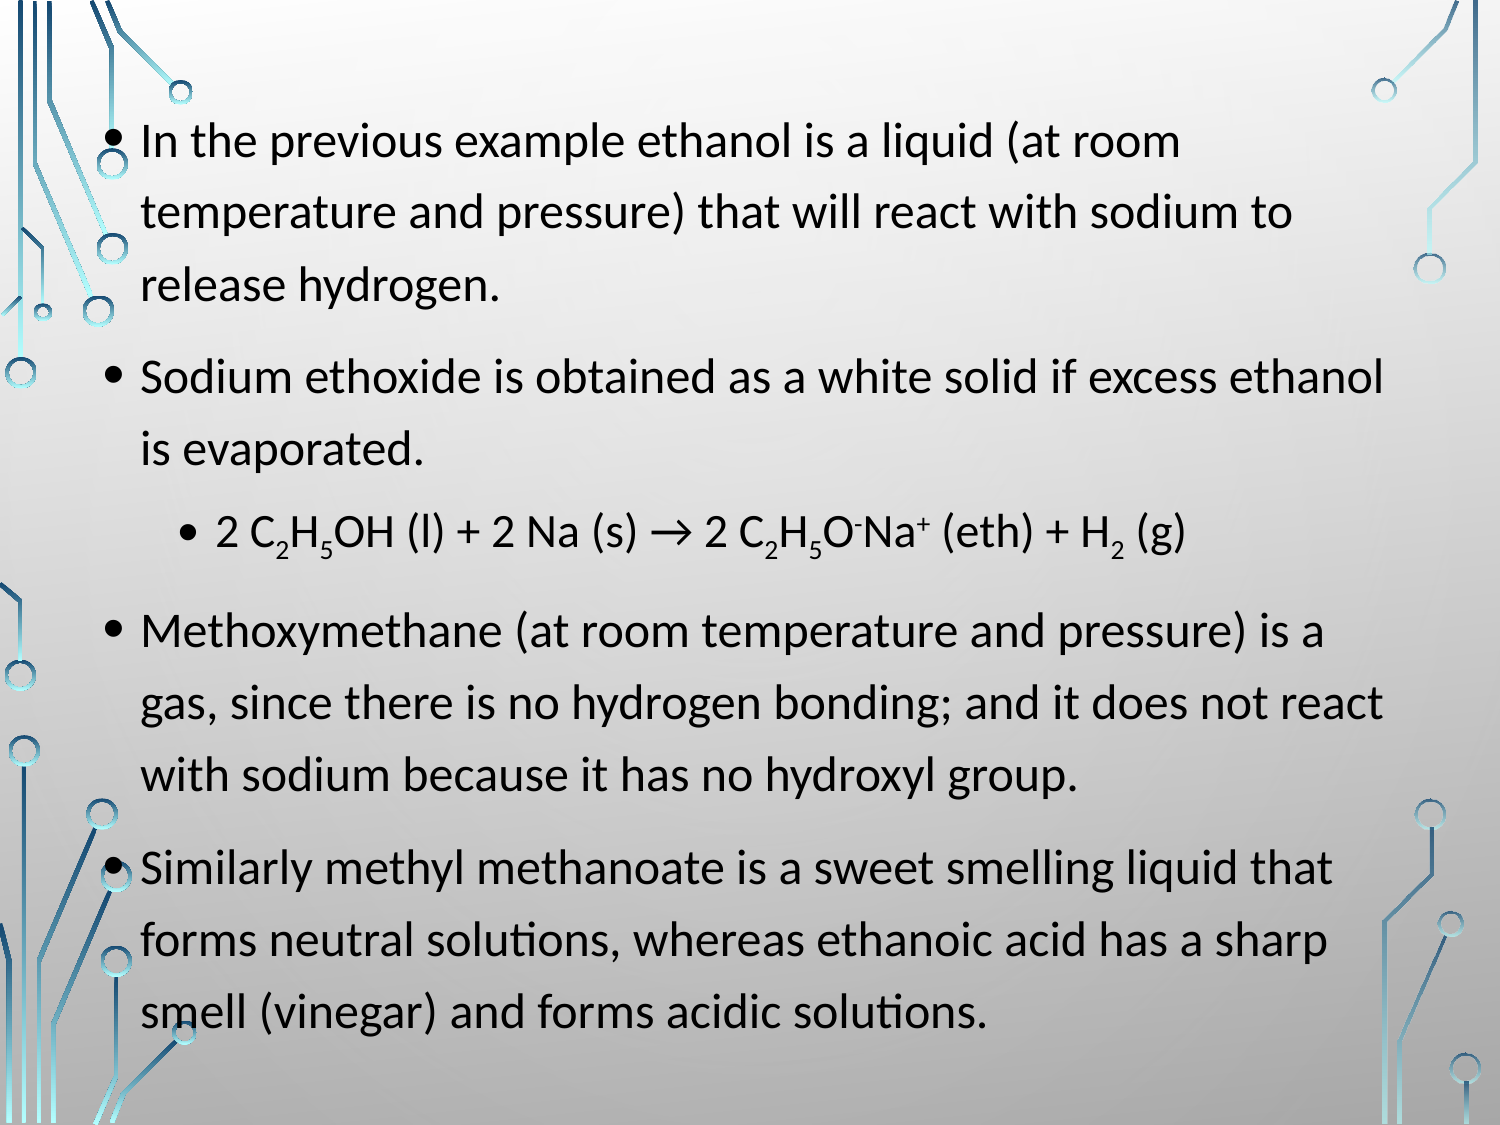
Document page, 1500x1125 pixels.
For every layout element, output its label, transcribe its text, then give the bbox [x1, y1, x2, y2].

list In the previous example ethanol is a liquid (at room temperature and pressure) that will react with sodium to release hydrogen. Sodium ethoxide is obtained as a white solid if excess ethanol is evaporated. 2 C2H5OH (l) + 2 Na (s) → 2 C2H5O-Na+ (eth) + H2 (g) Methoxymethane (at room temperature and pressure) is a gas, since there is no hydrogen bonding; and it does not react with sodium because it has no hydroxyl group. Similarly methyl methanoate is a sweet smelling liquid that forms neutral solutions, whereas ethanoic acid has a sharp smell (vinegar) and forms acidic solutions. [87, 87, 1425, 1125]
